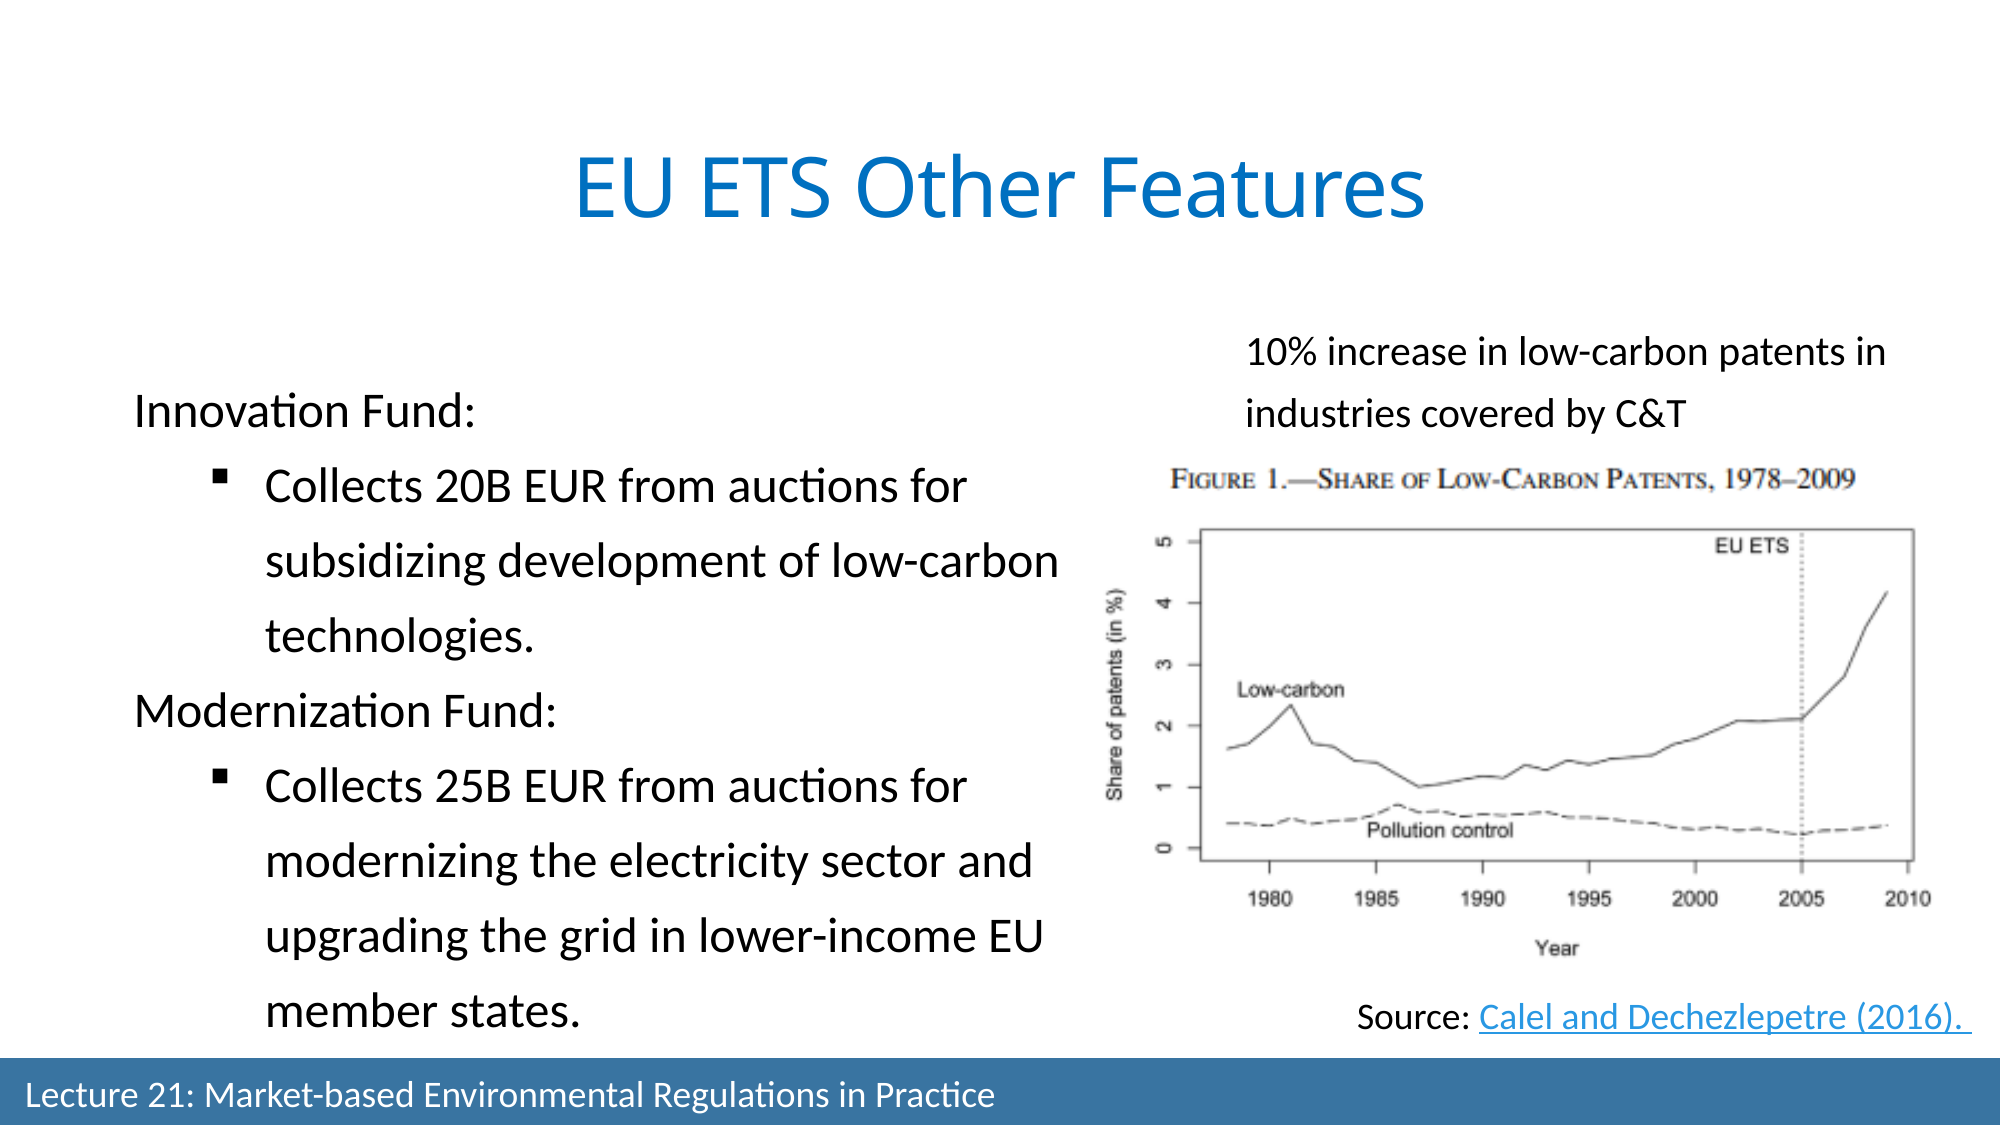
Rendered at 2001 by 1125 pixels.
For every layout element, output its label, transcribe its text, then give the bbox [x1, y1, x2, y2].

text_box 10% increase in low-carbon patents in industries covered by C&T [1230, 303, 1924, 440]
text_box Innovation Fund: Collects 20B EUR from auctions for subsidizing development of low-carbon technologies. Modernization Fund: Collects 25B EUR from auctions for modernizing the electricity sector and upgrading the grid in lower-income EU member states. [118, 355, 1141, 1125]
text_box [76, 346, 1230, 521]
text_box Source: Calel and Dechezlepetre (2016). [1342, 984, 2000, 1044]
text_box EU ETS Other Features [407, 0, 1593, 242]
picture [1069, 440, 1989, 985]
